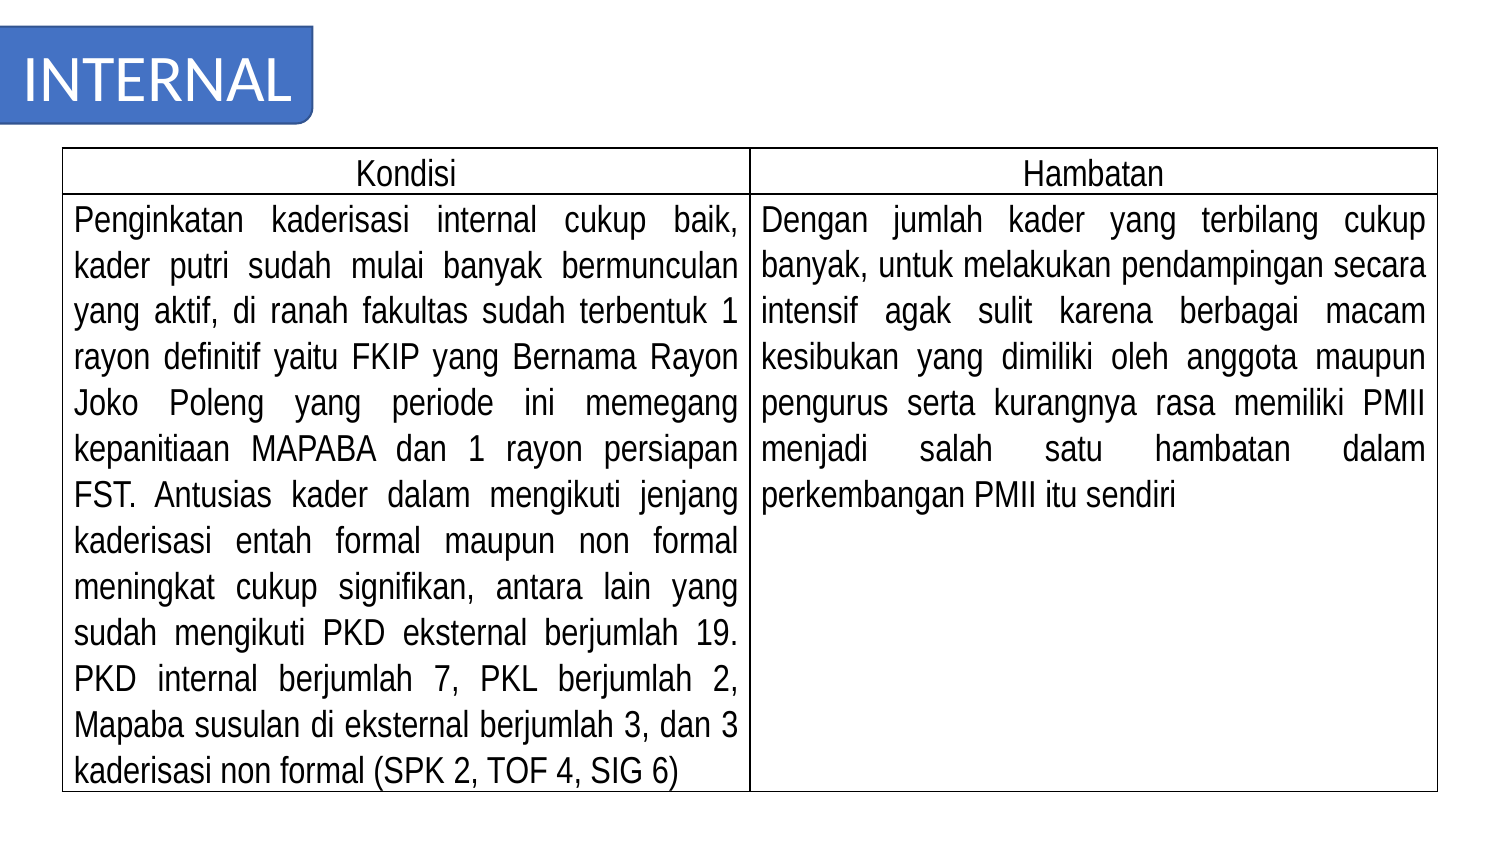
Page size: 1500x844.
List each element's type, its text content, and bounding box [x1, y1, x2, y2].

table_cell Penginkatan kaderisasi internal cukup baik, kader putri sudah mulai banyak bermunculan yang aktif, di ranah fakultas sudah terbentuk 1 rayon definitif yaitu FKIP yang Bernama Rayon Joko Poleng yang periode ini memegang kepanitiaan MAPABA dan 1 rayon persiapan FST. Antusias kader dalam mengikuti jenjang kaderisasi entah formal maupun non formal meningkat cukup signifikan, antara lain yang sudah mengikuti PKD eksternal berjumlah 19. PKD internal berjumlah 7, PKL berjumlah 2, Mapaba susulan di eksternal berjumlah 3, dan 3 kaderisasi non formal (SPK 2, TOF 4, SIG 6) [63, 195, 749, 791]
table_header Kondisi [63, 149, 749, 193]
table_cell Dengan jumlah kader yang terbilang cukup banyak, untuk melakukan pendampingan secara intensif agak sulit karena berbagai macam kesibukan yang dimiliki oleh anggota maupun pengurus serta kurangnya rasa memiliki PMII menjadi salah satu hambatan dalam perkembangan PMII itu sendiri [751, 195, 1437, 791]
table_header Hambatan [751, 149, 1437, 193]
text_box INTERNAL [0, 25, 314, 125]
